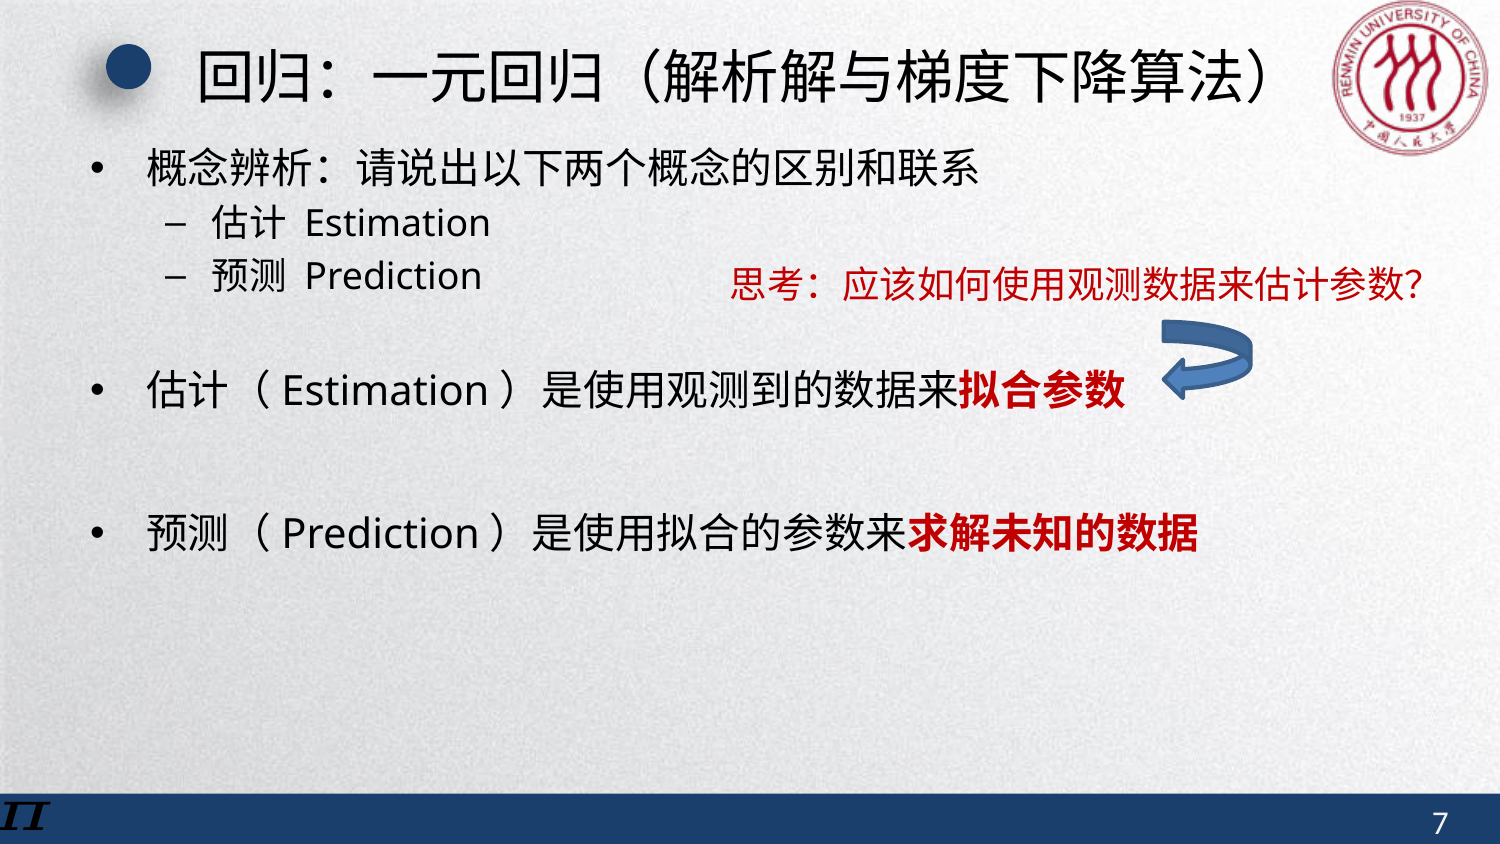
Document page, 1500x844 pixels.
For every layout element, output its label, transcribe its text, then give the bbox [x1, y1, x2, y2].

title 回归：一元回归（解析解与梯度下降算法） [75, 33, 1425, 116]
text_box [1161, 319, 1253, 400]
picture [0, 0, 1500, 793]
text_box 思考：应该如何使用观测数据来估计参数？ [715, 253, 1458, 314]
